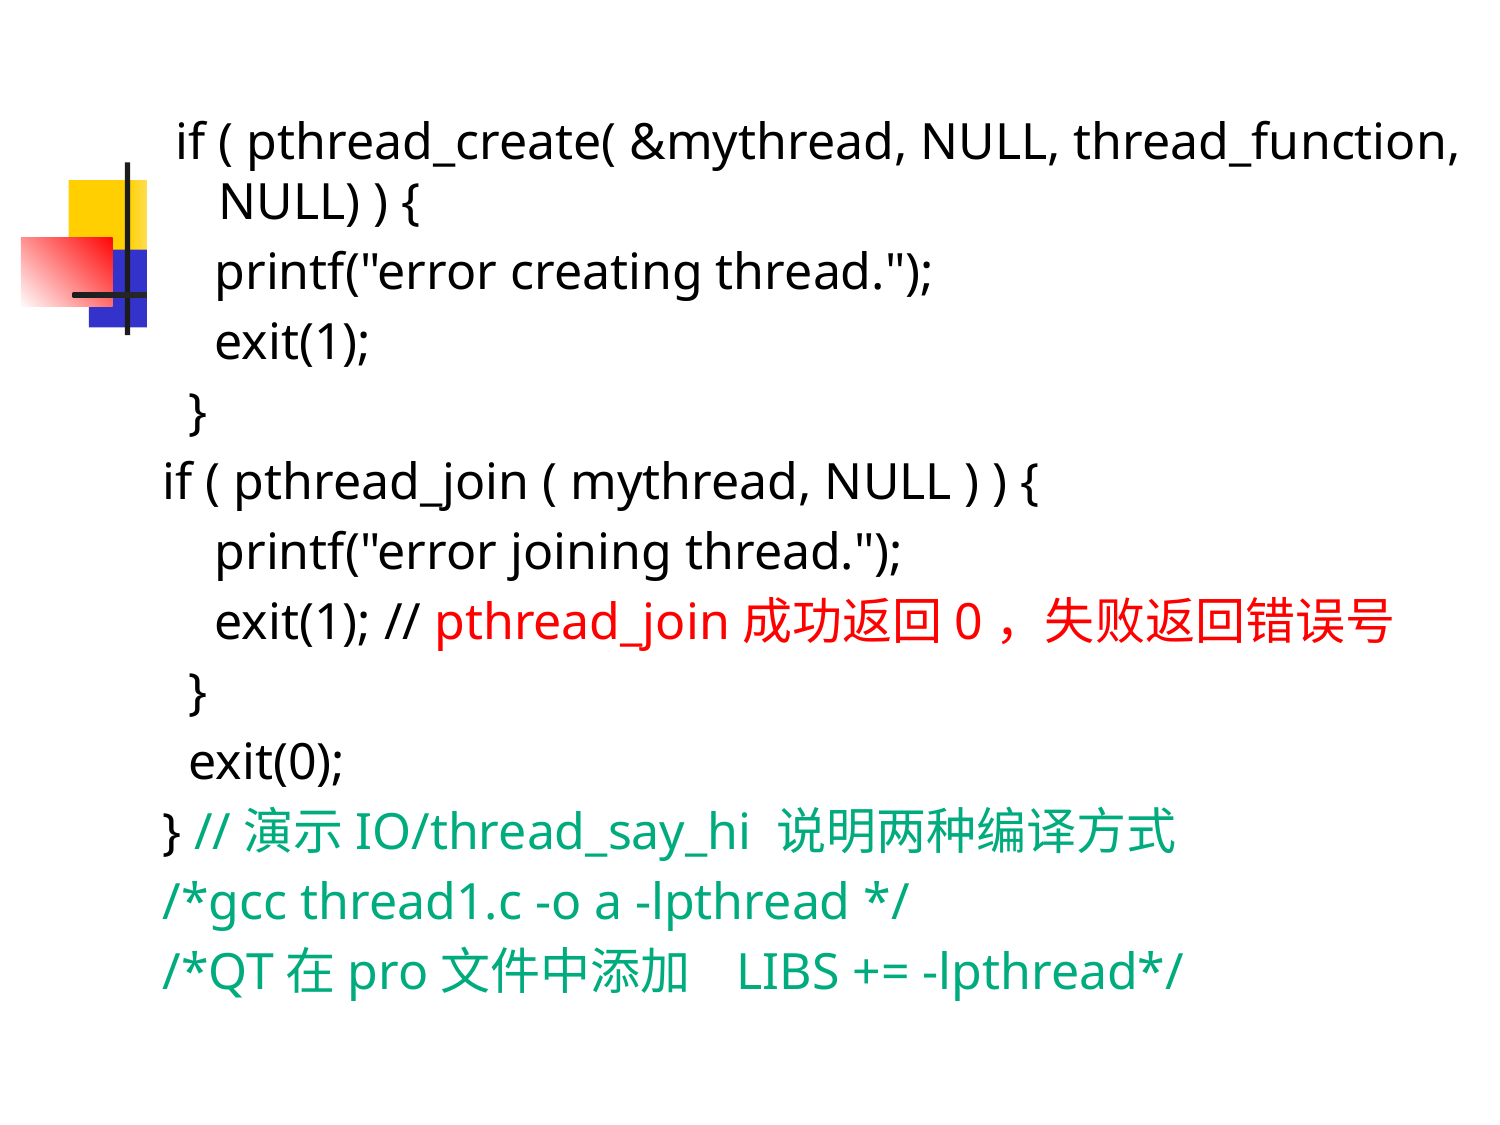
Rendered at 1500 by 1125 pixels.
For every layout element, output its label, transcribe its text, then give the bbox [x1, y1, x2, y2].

list if ( pthread_create( &mythread, NULL, thread_function, NULL) ) { printf("error creating thread."); exit(1); } if ( pthread_join ( mythread, NULL ) ) { printf("error joining thread."); exit(1); // pthread_join成功返回0，失败返回错误号 } exit(0); } //演示IO/thread_say_hi 说明两种编译方式 /*gcc thread1.c -o a -lpthread */ /*QT在pro文件中添加 LIBS += -lpthread*/ [147, 101, 1483, 1040]
